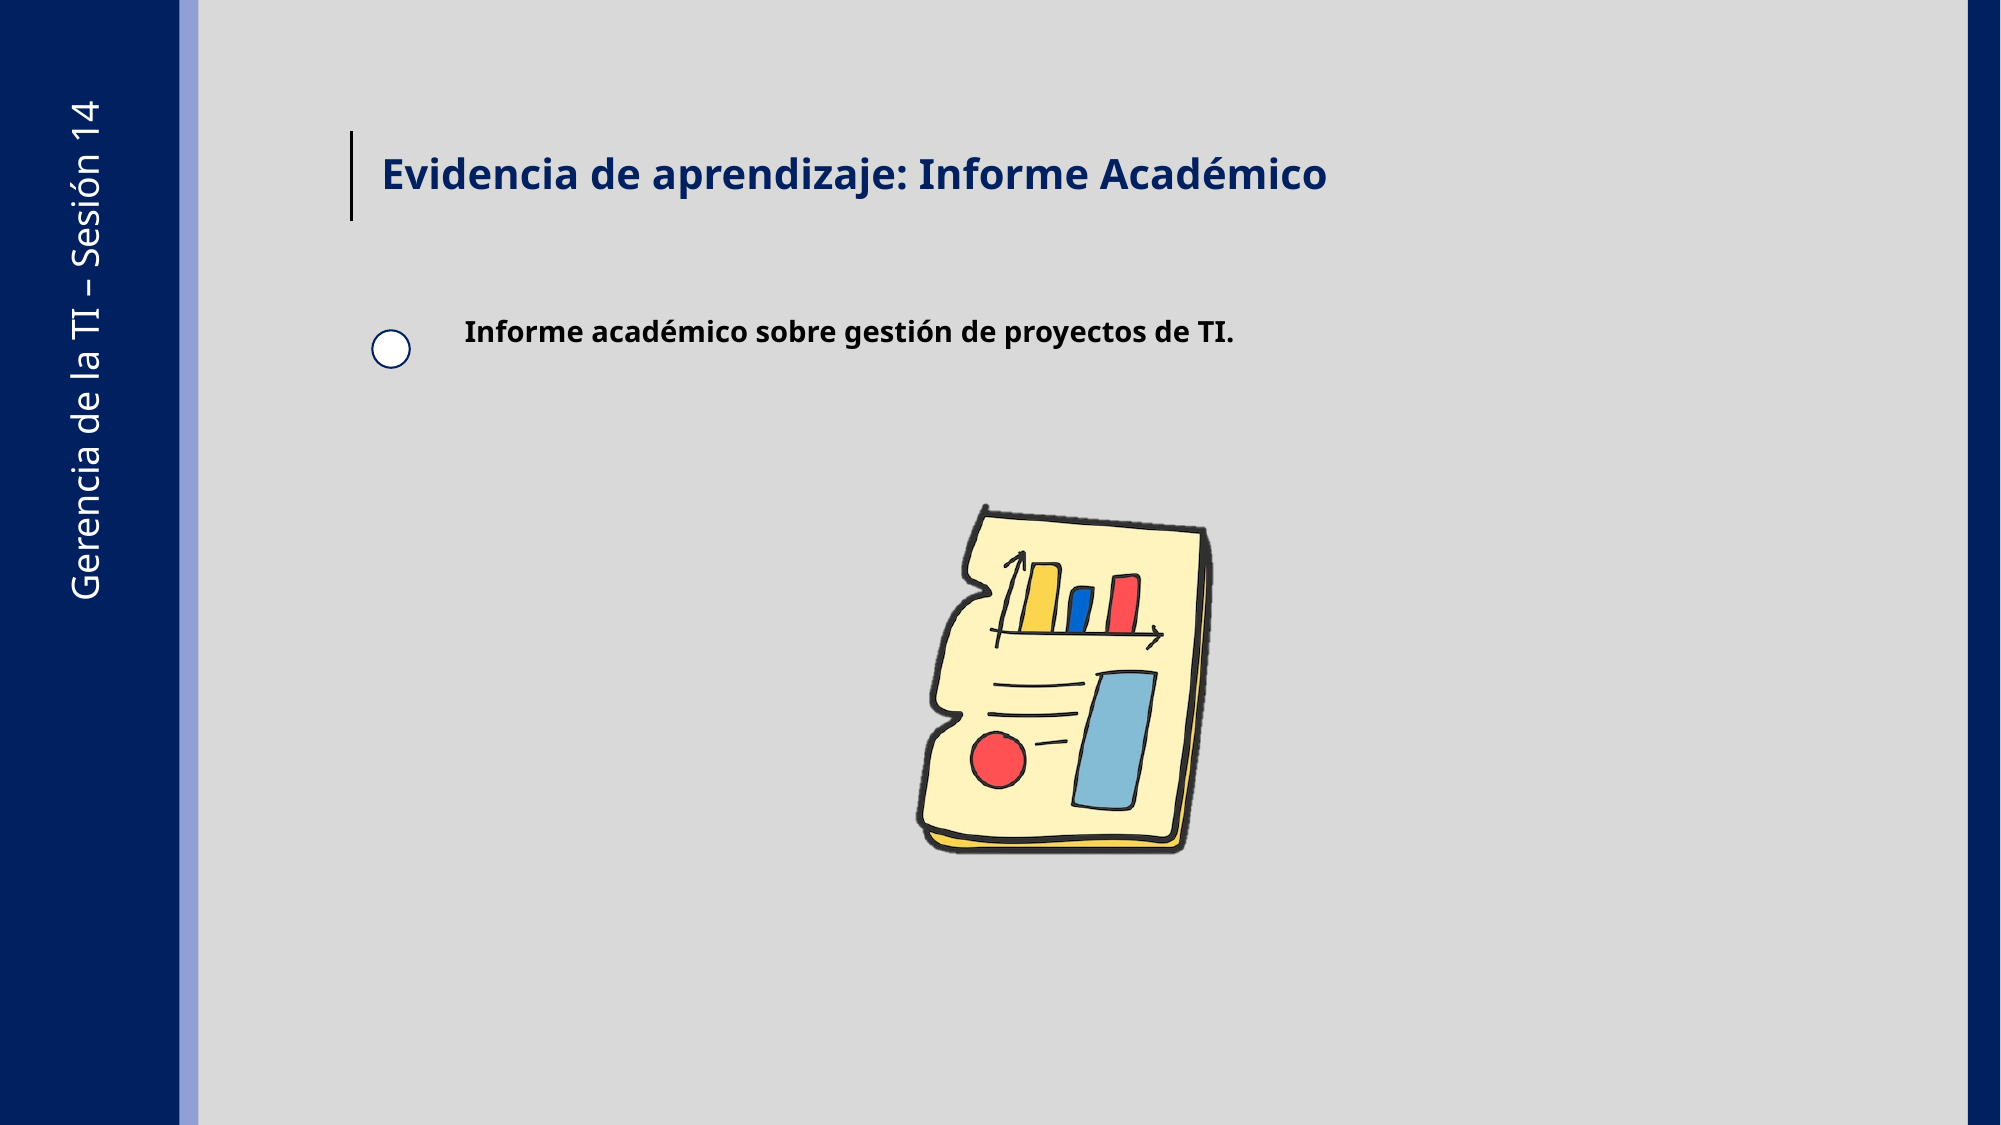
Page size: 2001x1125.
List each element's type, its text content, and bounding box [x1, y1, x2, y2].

picture [791, 419, 1318, 946]
text_box Gerencia de la TI – Sesión 14 [54, 85, 114, 1096]
text_box [371, 329, 411, 369]
text_box Evidencia de aprendizaje: Informe Académico [366, 141, 1374, 206]
text_box Informe académico sobre gestión de proyectos de TI. [450, 306, 1628, 356]
